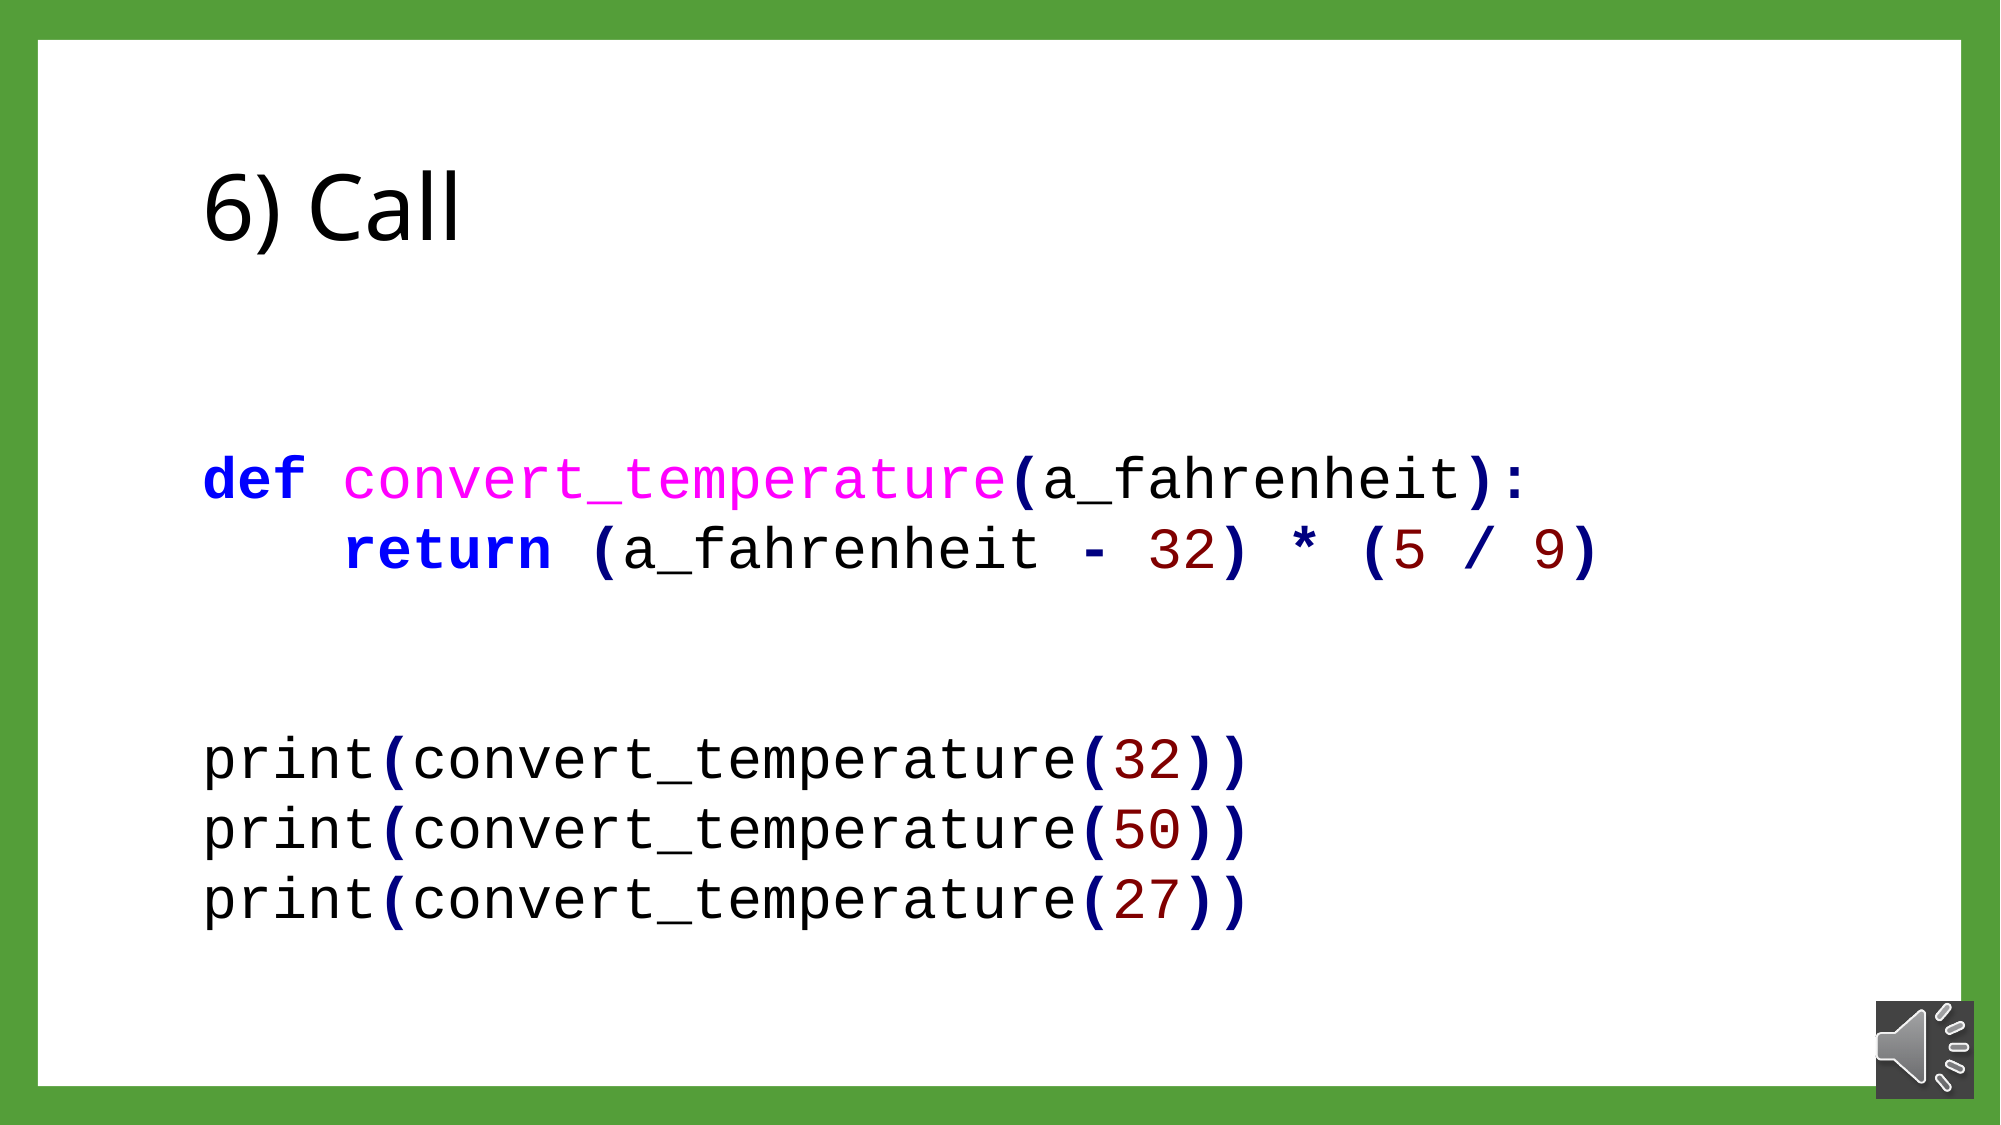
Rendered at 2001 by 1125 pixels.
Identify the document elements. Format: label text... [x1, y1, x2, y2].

text_box def convert_temperature(a_fahrenheit): return (a_fahrenheit - 32) * (5 / 9) print(convert_temperature(32)) print(convert_temperature(50)) print(convert_temperature(27)) [187, 432, 1802, 938]
title 6) Call [187, 99, 1808, 323]
picture [1874, 999, 1976, 1101]
